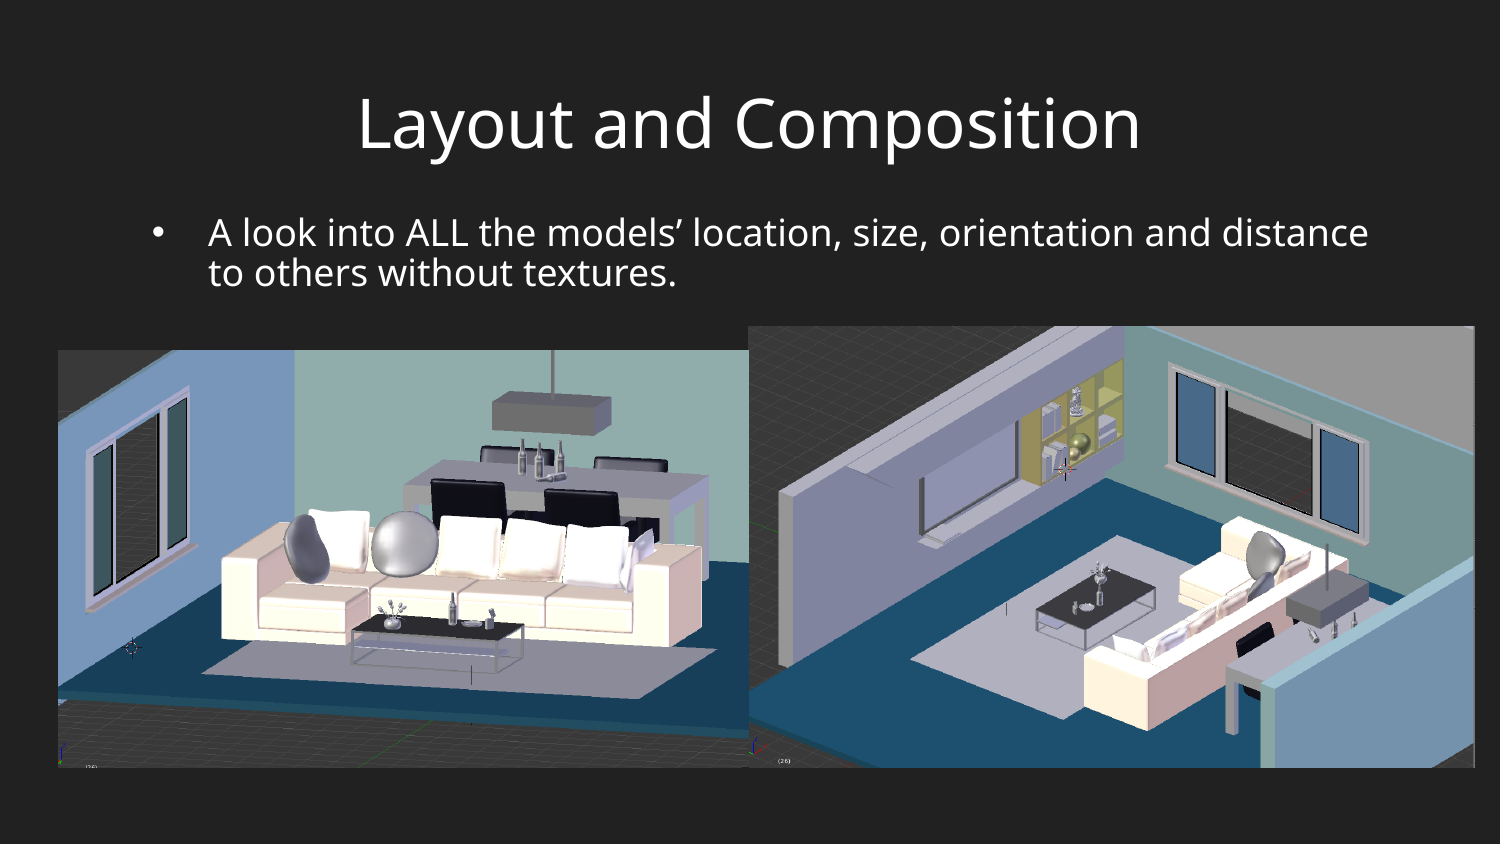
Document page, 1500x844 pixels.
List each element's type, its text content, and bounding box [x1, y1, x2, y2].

list A look into ALL the models’ location, size, orientation and distance to others without textures. [103, 207, 1397, 349]
picture [57, 326, 1475, 768]
title Layout and Composition [103, 44, 1397, 207]
